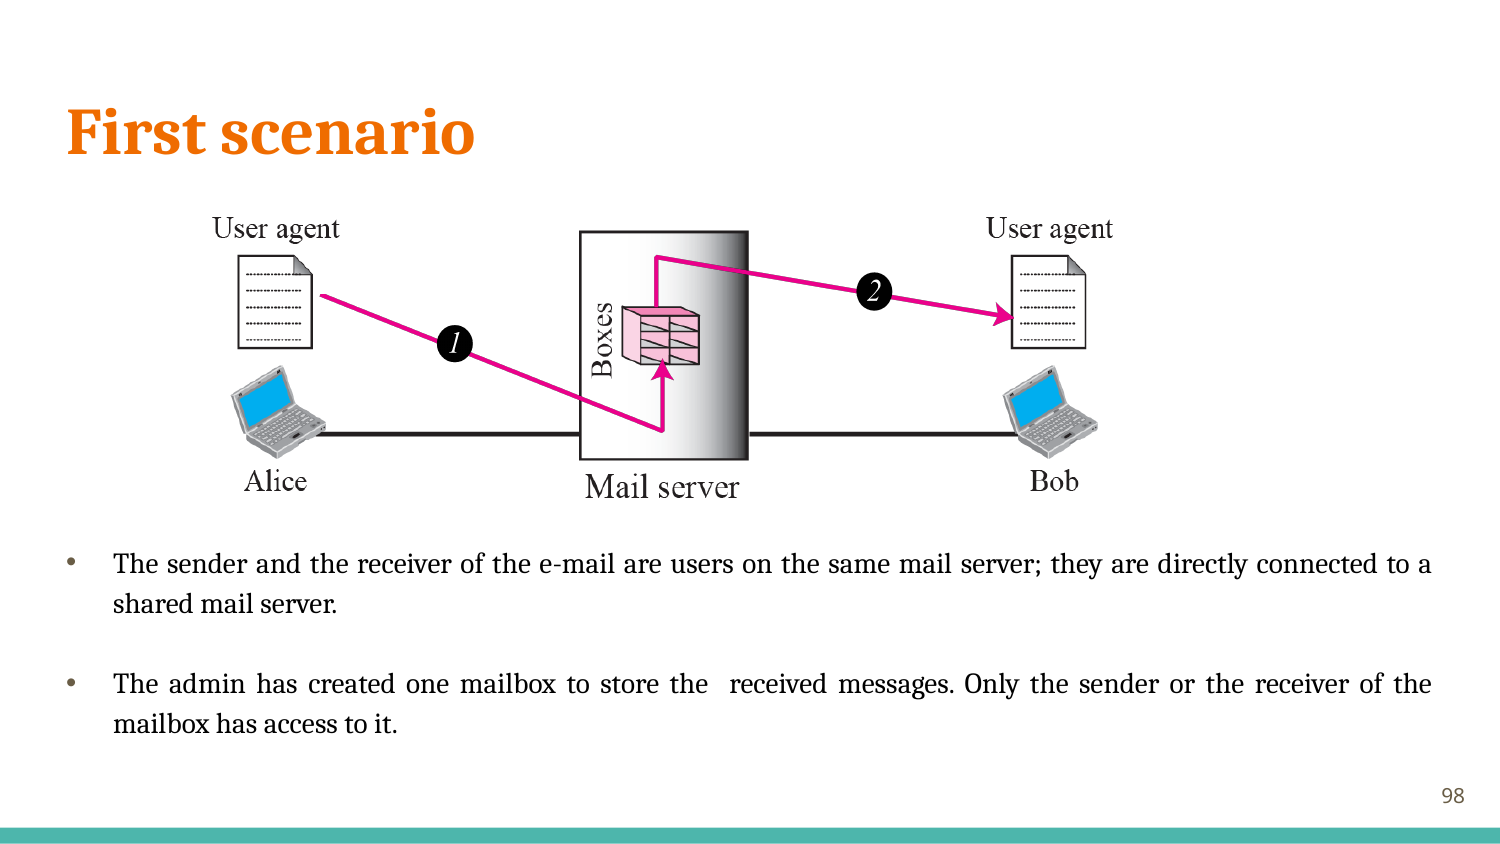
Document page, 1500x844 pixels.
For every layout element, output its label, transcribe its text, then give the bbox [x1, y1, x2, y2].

title First scenario [51, 72, 1449, 189]
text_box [212, 212, 1114, 509]
slide_number ‹#› [1389, 764, 1480, 830]
list The sender and the receiver of the e-mail are users on the same mail server; they are directly connected to a shared mail server. The admin has created one mailbox to store the received messages. Only the sender or the receiver of the mailbox has access to it. [51, 207, 1449, 750]
